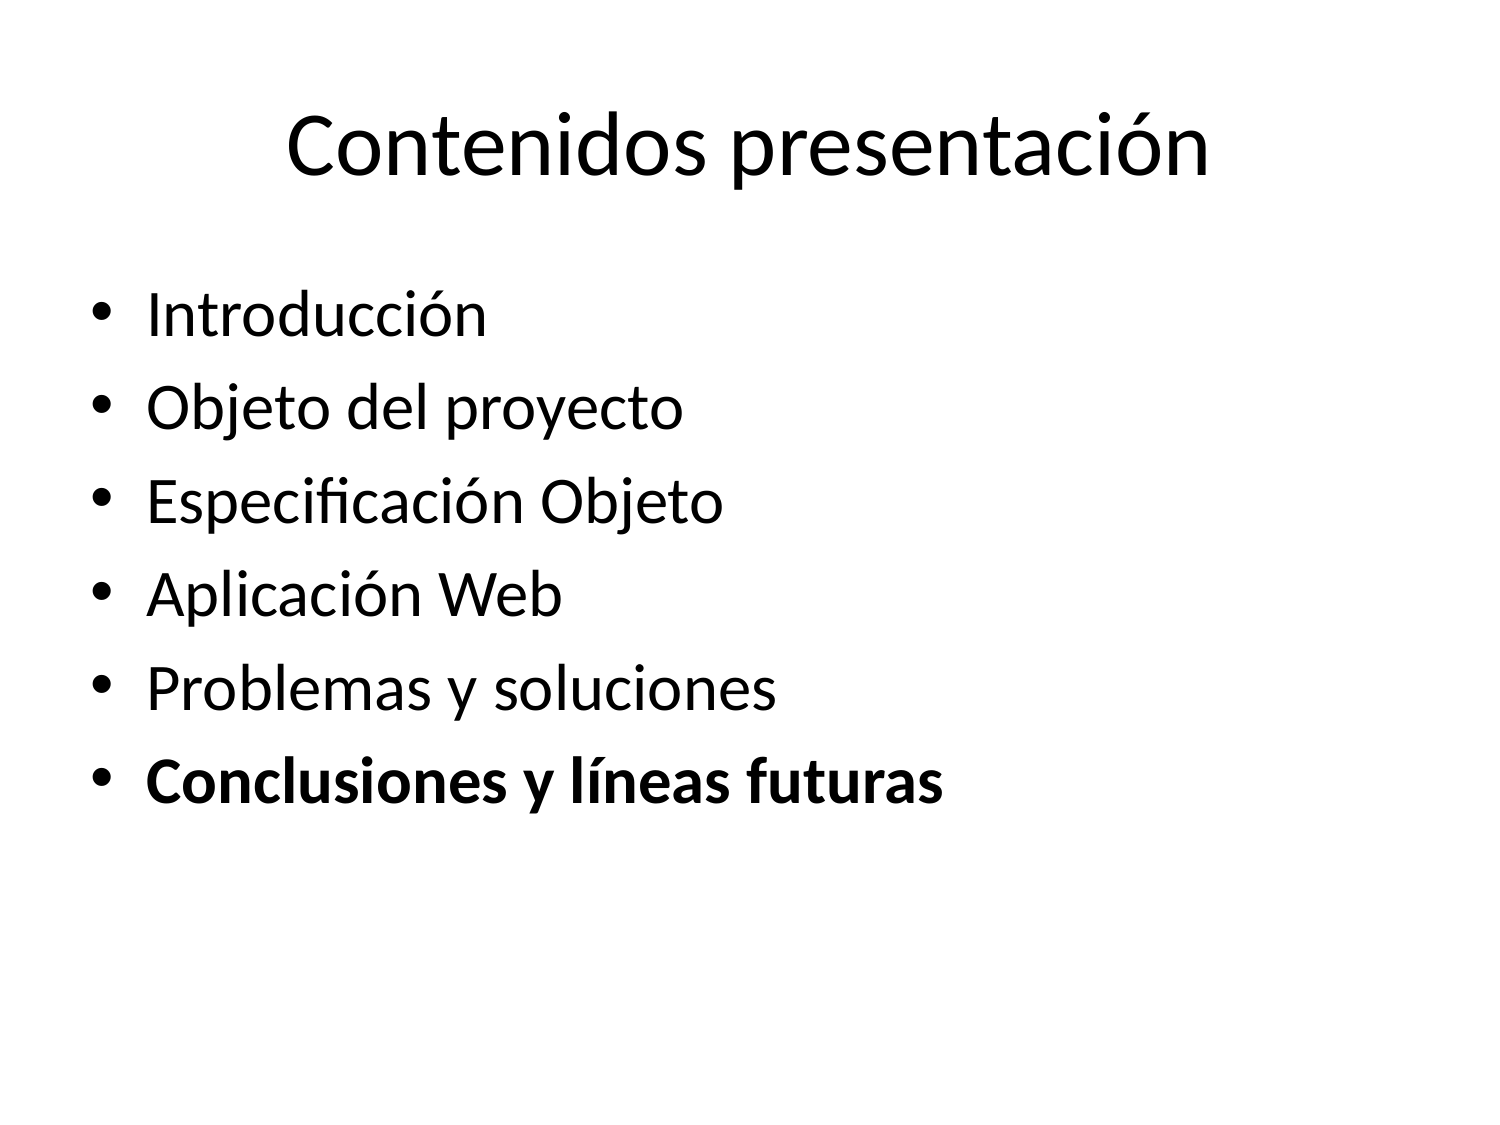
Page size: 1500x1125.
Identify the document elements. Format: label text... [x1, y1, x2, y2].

title Contenidos presentación [75, 45, 1425, 233]
list Introducción Objeto del proyecto Especificación Objeto Aplicación Web Problemas y soluciones Conclusiones y líneas futuras [75, 262, 1425, 1005]
